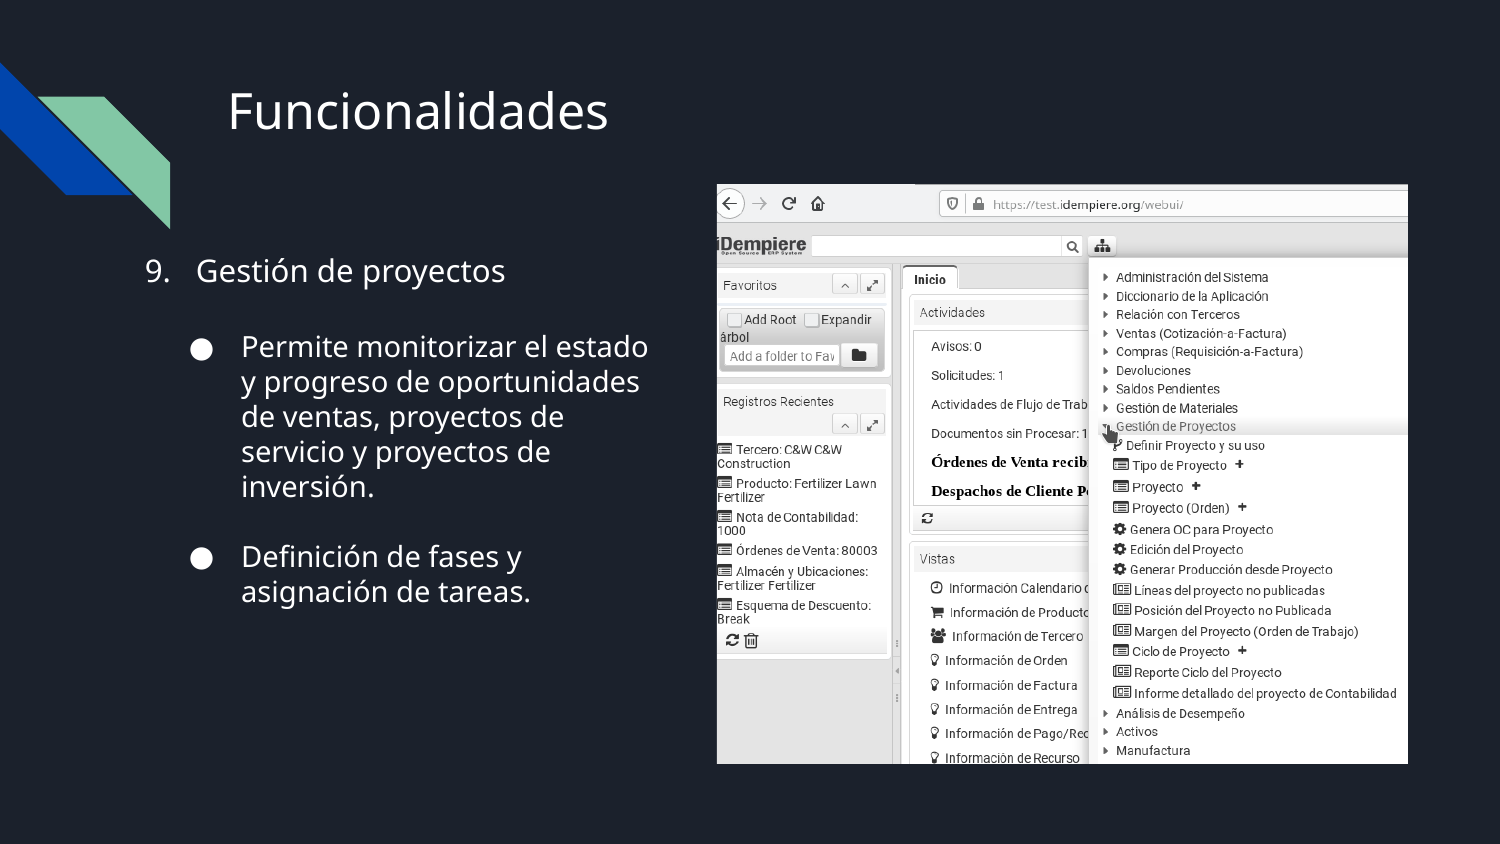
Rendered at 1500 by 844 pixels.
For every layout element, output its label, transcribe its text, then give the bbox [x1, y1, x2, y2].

text_box Permite monitorizar el estado y progreso de oportunidades de ventas, proyectos de servicio y proyectos de inversión. Definición de fases y asignación de tareas. [151, 313, 670, 679]
title Funcionalidades [212, 64, 1368, 215]
picture [716, 184, 1409, 764]
list 9. Gestión de proyectos [129, 231, 648, 307]
